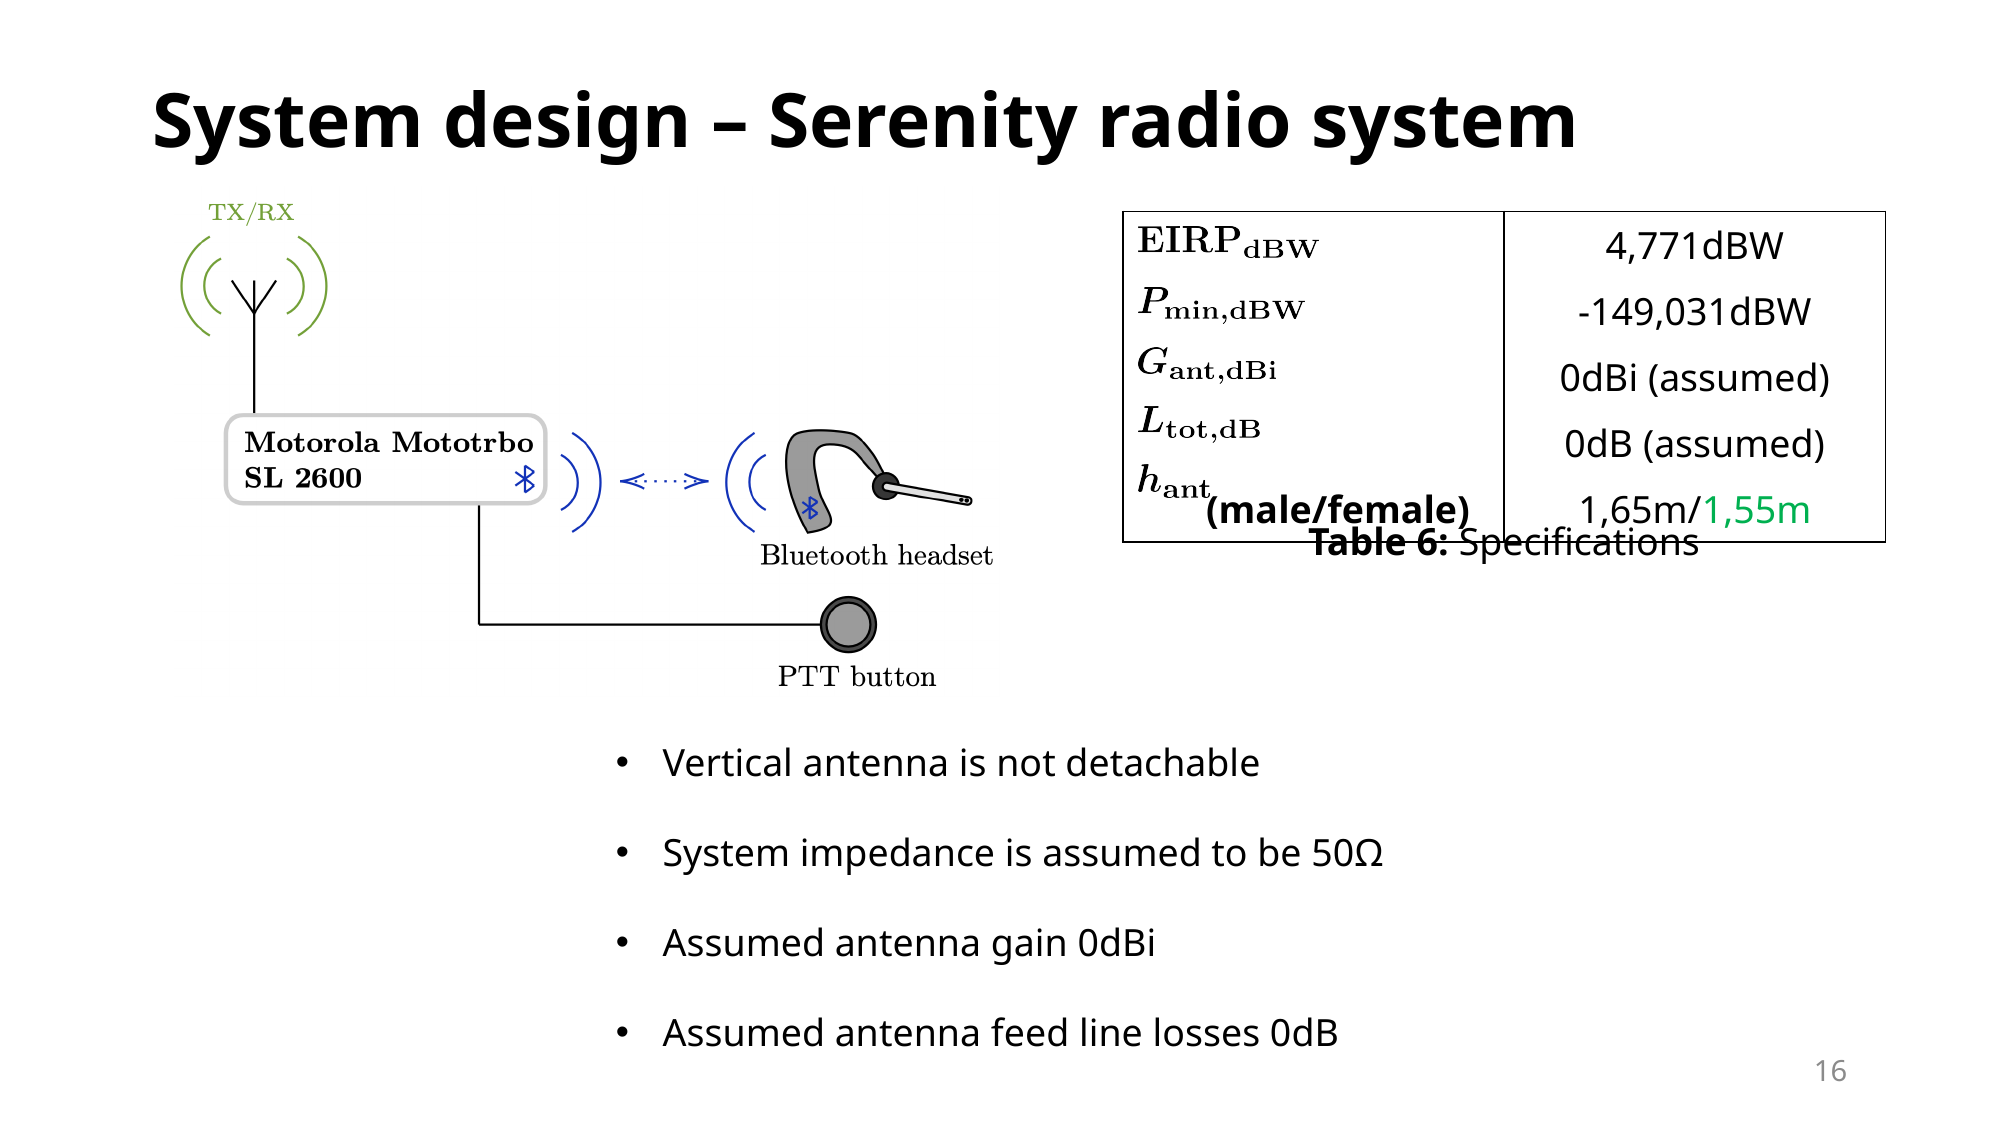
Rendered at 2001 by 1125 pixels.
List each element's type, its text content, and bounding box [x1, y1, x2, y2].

table_header 4,771dBW [1505, 212, 1885, 278]
text_box Table 6: Specifications [1293, 511, 1715, 571]
picture [1138, 406, 1260, 443]
title System design – Serenity radio system [137, 59, 1863, 187]
picture [1138, 226, 1320, 259]
slide_number 16 [1412, 1042, 1863, 1103]
picture [1138, 347, 1276, 384]
table_cell 1,65m/1,55m [1505, 476, 1885, 541]
table_cell 0dBi (assumed) [1505, 344, 1885, 410]
text_box Vertical antenna is not detachable System impedance is assumed to be 50Ω Assumed antenna gain 0dBi Assumed antenna feed line losses 0dB [601, 731, 1399, 1062]
table_cell (male/female) [1124, 476, 1503, 541]
picture [174, 186, 1000, 697]
picture [1138, 464, 1210, 498]
table_header [1124, 212, 1503, 278]
table_cell [1124, 410, 1503, 476]
table_cell [1124, 344, 1503, 410]
table_cell -149,031dBW [1505, 278, 1885, 344]
table_cell [1124, 278, 1503, 344]
table_cell 0dB (assumed) [1505, 410, 1885, 476]
picture [1138, 287, 1305, 324]
